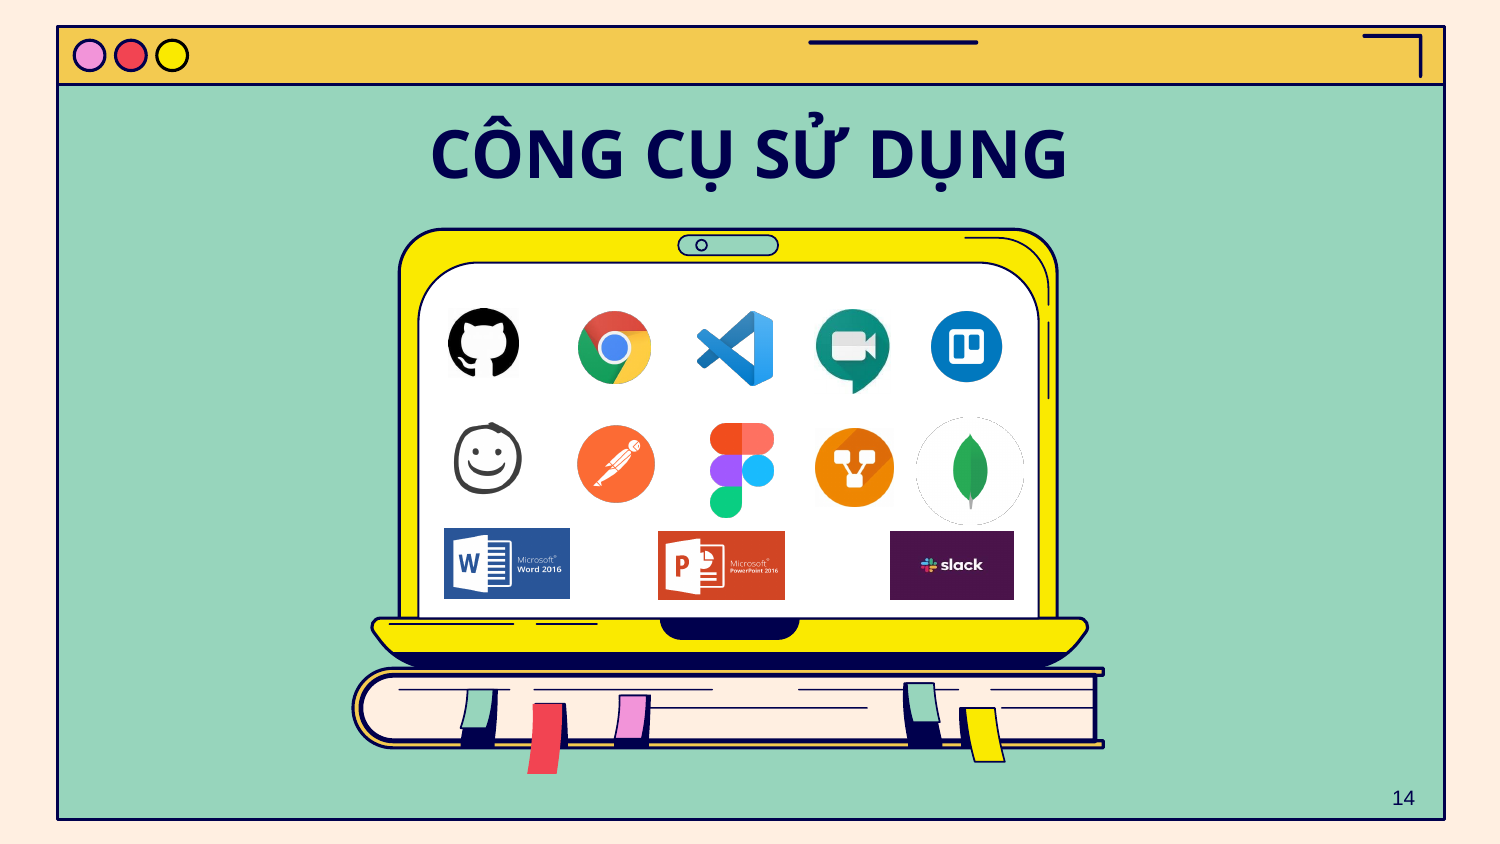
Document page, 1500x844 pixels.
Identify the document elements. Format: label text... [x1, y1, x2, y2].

picture [710, 423, 774, 518]
picture [577, 425, 656, 504]
picture [697, 311, 774, 387]
picture [448, 307, 519, 378]
title CÔNG CỤ SỬ DỤNG [116, 96, 1383, 191]
picture [449, 419, 527, 497]
picture [921, 301, 1012, 393]
picture [916, 417, 1025, 525]
picture [658, 530, 785, 600]
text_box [352, 228, 1104, 775]
picture [815, 428, 894, 507]
picture [578, 310, 651, 385]
picture [813, 309, 891, 394]
picture [444, 528, 570, 600]
slide_number 14 [1371, 764, 1430, 830]
picture [889, 531, 1014, 600]
